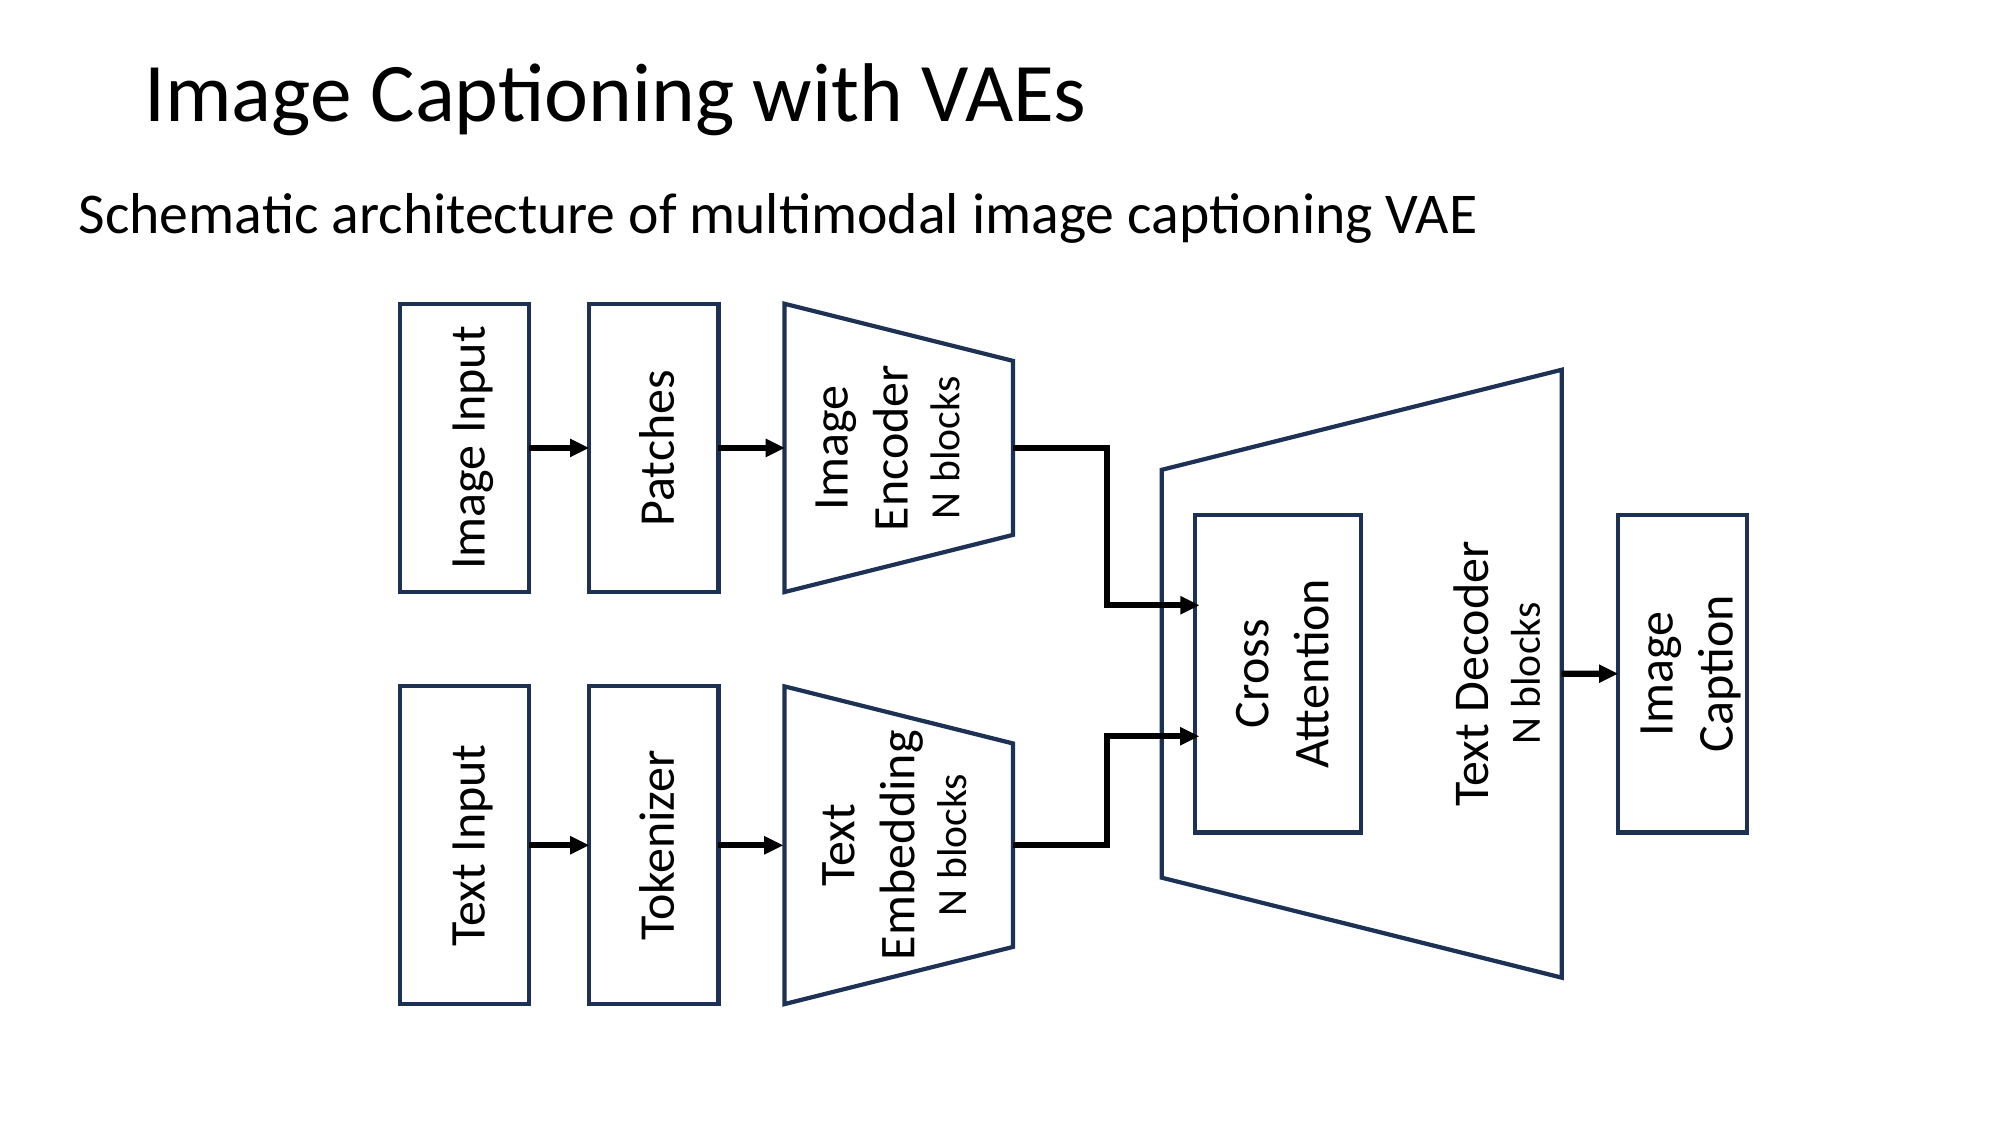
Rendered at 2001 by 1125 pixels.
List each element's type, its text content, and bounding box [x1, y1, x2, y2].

text_box Text Decoder N blocks [1386, 514, 1600, 834]
text_box Patches [588, 303, 719, 593]
text_box [982, 352, 1014, 544]
text_box Text Embedding N blocks [782, 685, 997, 1005]
title Image Captioning with VAEs [129, 22, 1855, 166]
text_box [1012, 447, 1200, 606]
text_box Cross Attention [1194, 514, 1362, 834]
text_box [997, 738, 1014, 952]
text_box Image Encoder N blocks [783, 303, 982, 593]
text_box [1012, 736, 1199, 846]
text_box Image Input [399, 303, 530, 593]
text_box [1160, 368, 1563, 979]
list Schematic architecture of multimodal image captioning VAE [63, 176, 1895, 255]
text_box Tokenizer [588, 685, 719, 1005]
text_box Text Input [399, 685, 530, 1005]
text_box Image Caption [1617, 514, 1748, 834]
